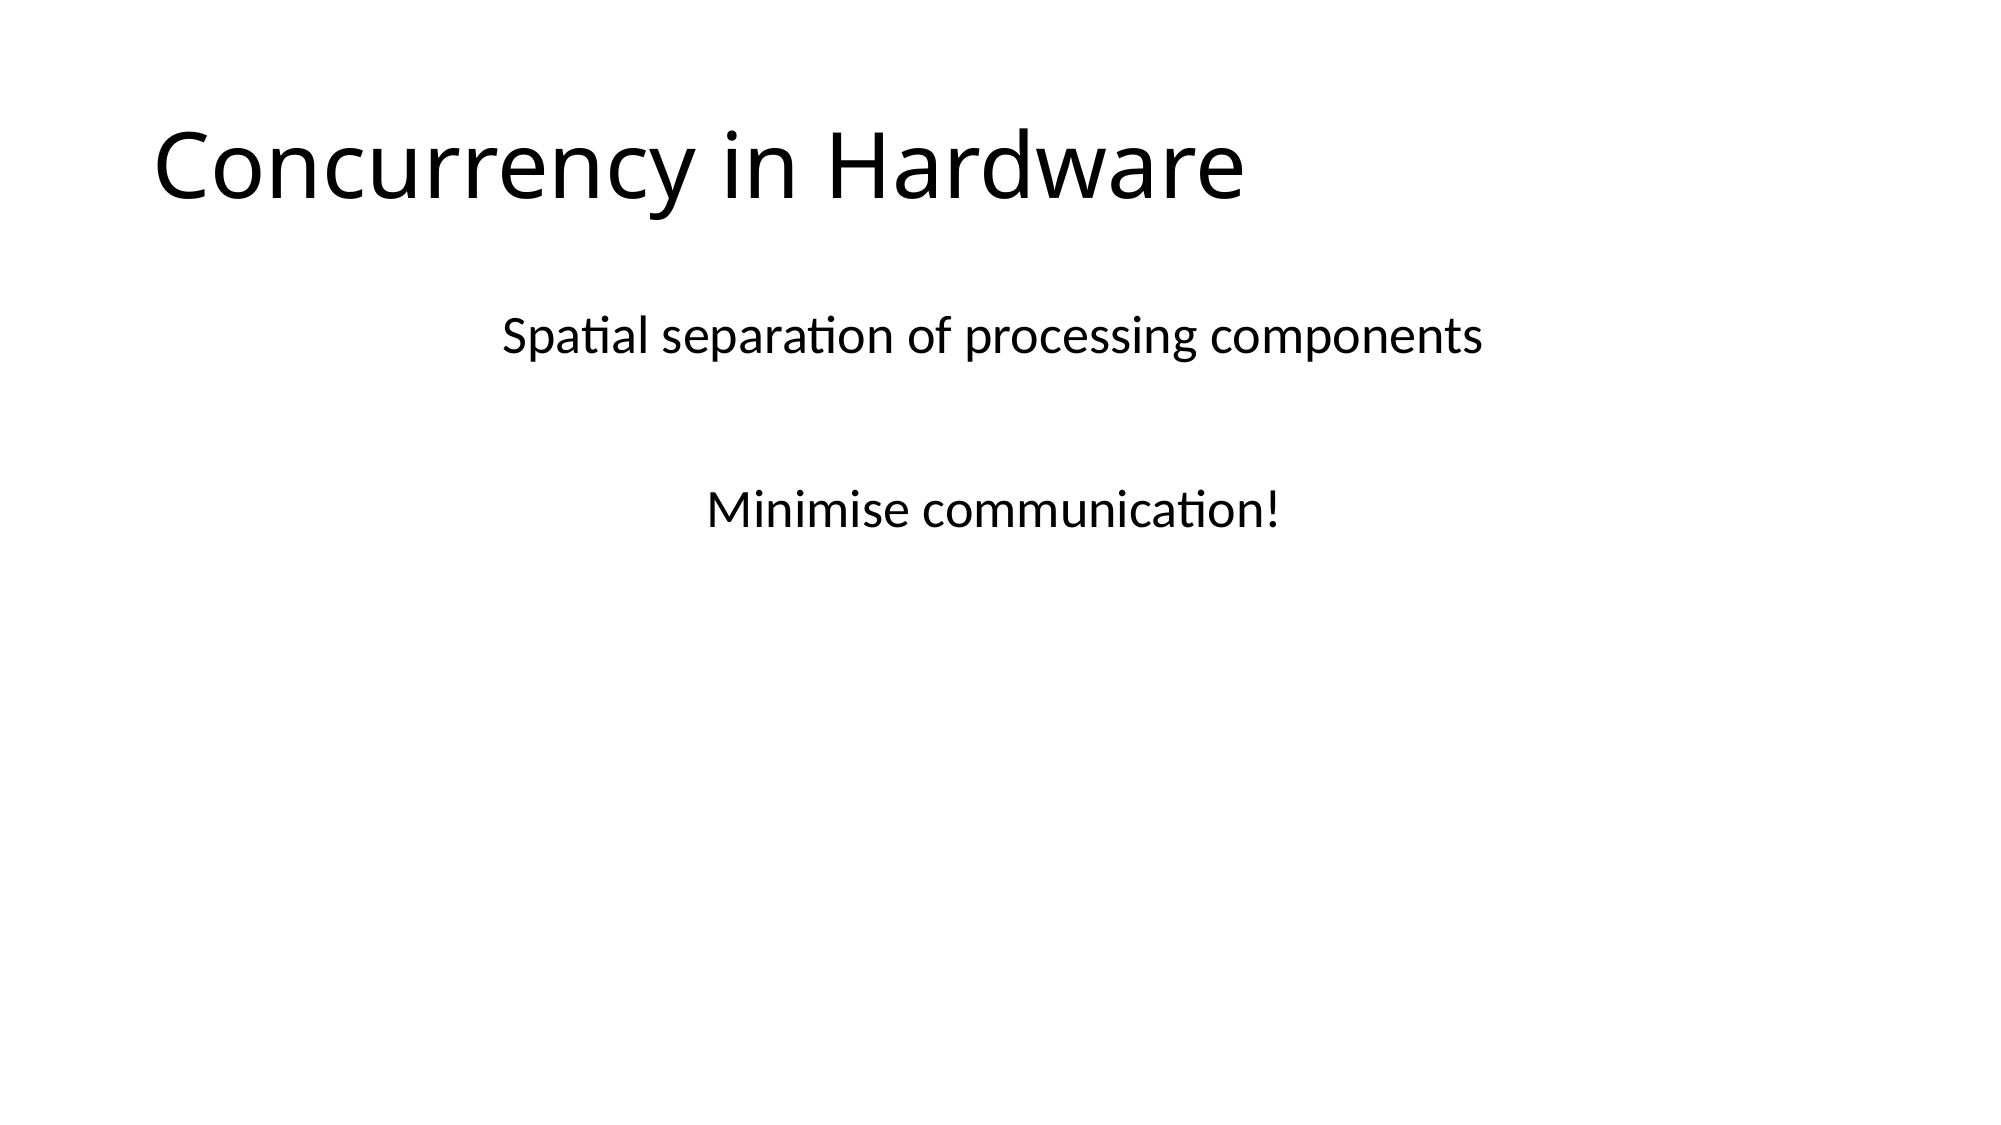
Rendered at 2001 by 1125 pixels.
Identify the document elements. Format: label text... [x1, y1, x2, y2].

text_box Minimise communication! [313, 465, 1677, 546]
list Spatial separation of processing components [137, 299, 1863, 377]
title Concurrency in Hardware [137, 59, 1863, 278]
